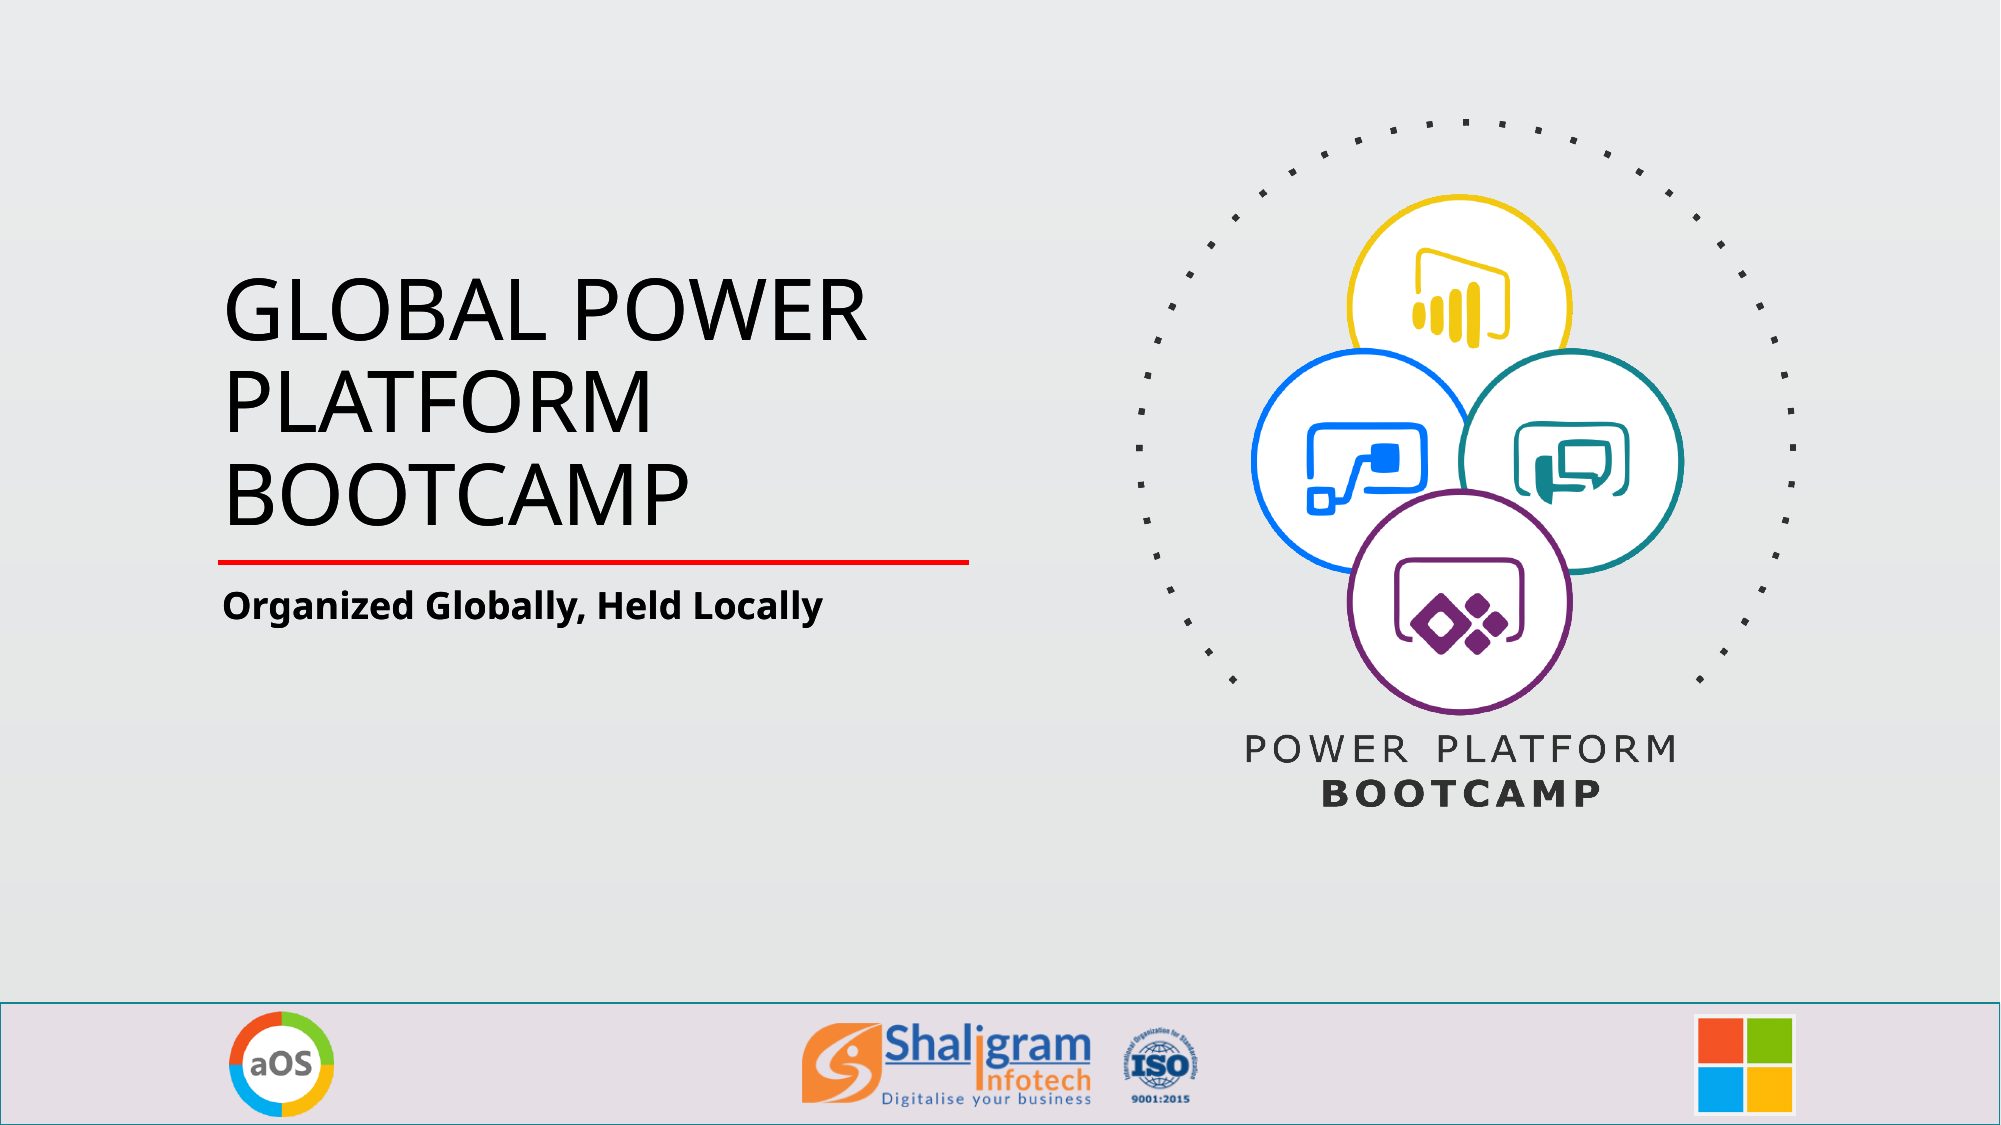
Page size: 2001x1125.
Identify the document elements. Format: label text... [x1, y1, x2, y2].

text_box [0, 1002, 2000, 1125]
picture [1136, 119, 1796, 807]
title GLOBAL POWER PLATFORM BOOTCAMP [207, 152, 893, 544]
picture [1694, 1014, 1796, 1116]
picture [802, 1023, 1198, 1107]
text_box Organized Globally, Held Locally [207, 574, 876, 680]
picture [228, 1011, 334, 1117]
